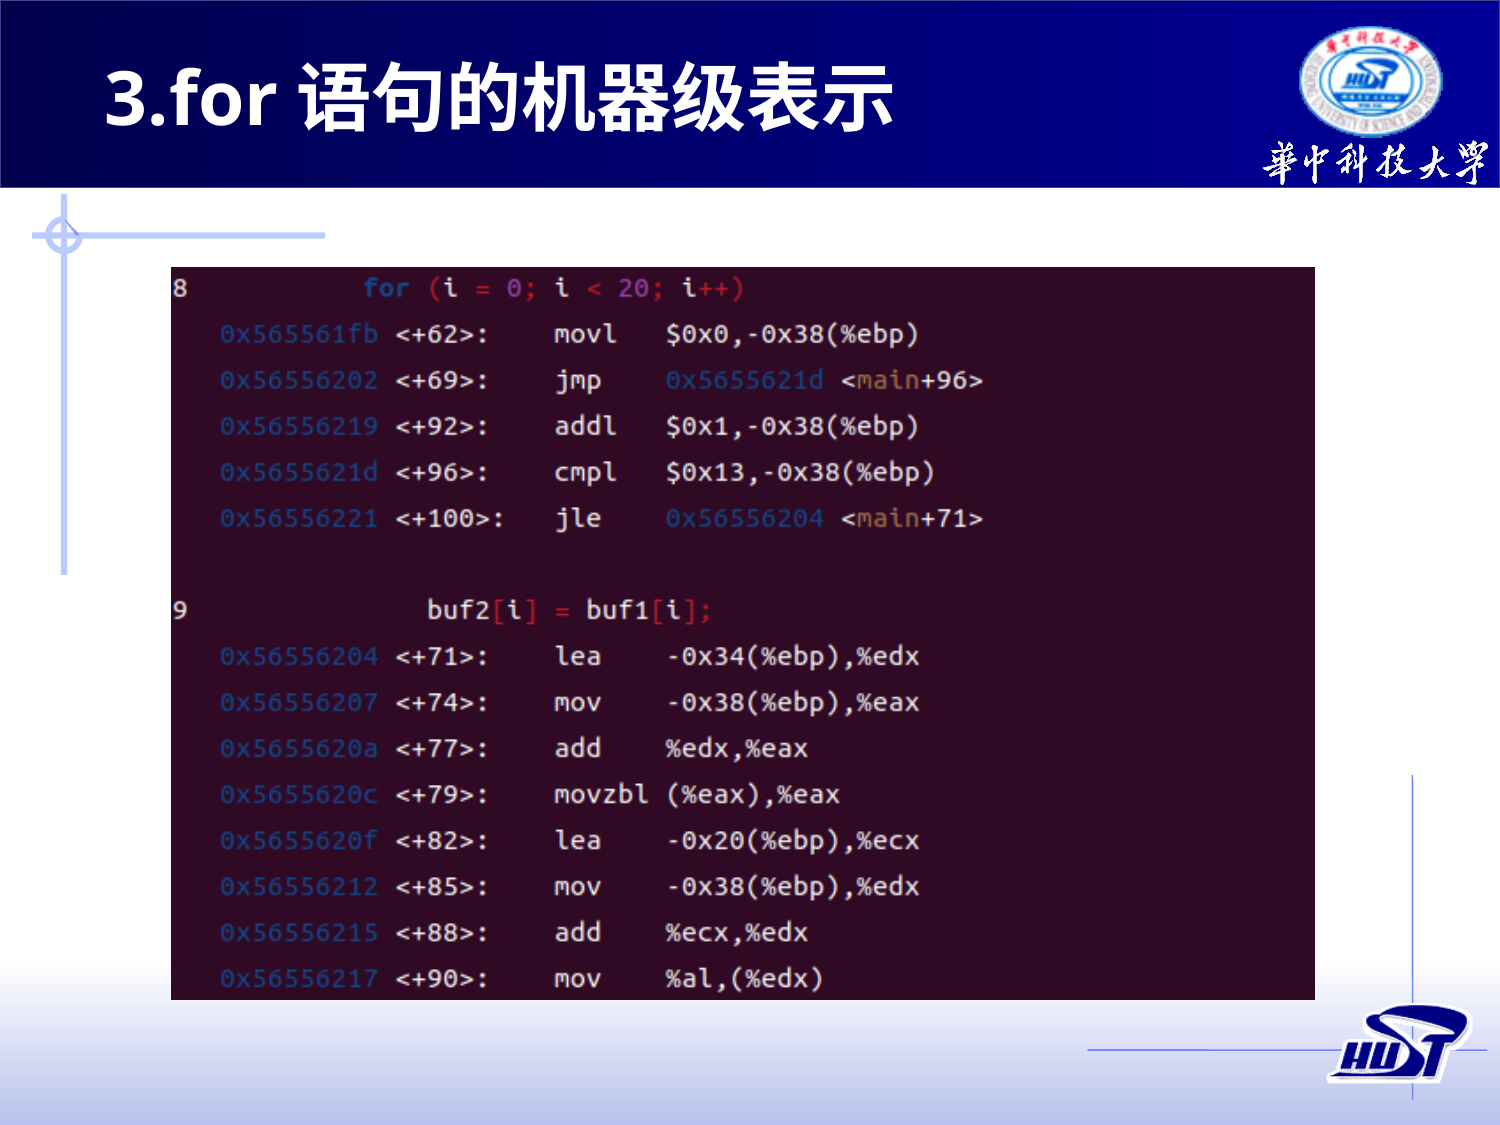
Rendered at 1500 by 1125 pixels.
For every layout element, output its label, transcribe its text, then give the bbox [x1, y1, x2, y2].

picture [1262, 140, 1488, 185]
picture [170, 266, 1316, 1000]
text_box 3.for语句的机器级表示 [89, 42, 1308, 148]
picture [1299, 26, 1443, 138]
